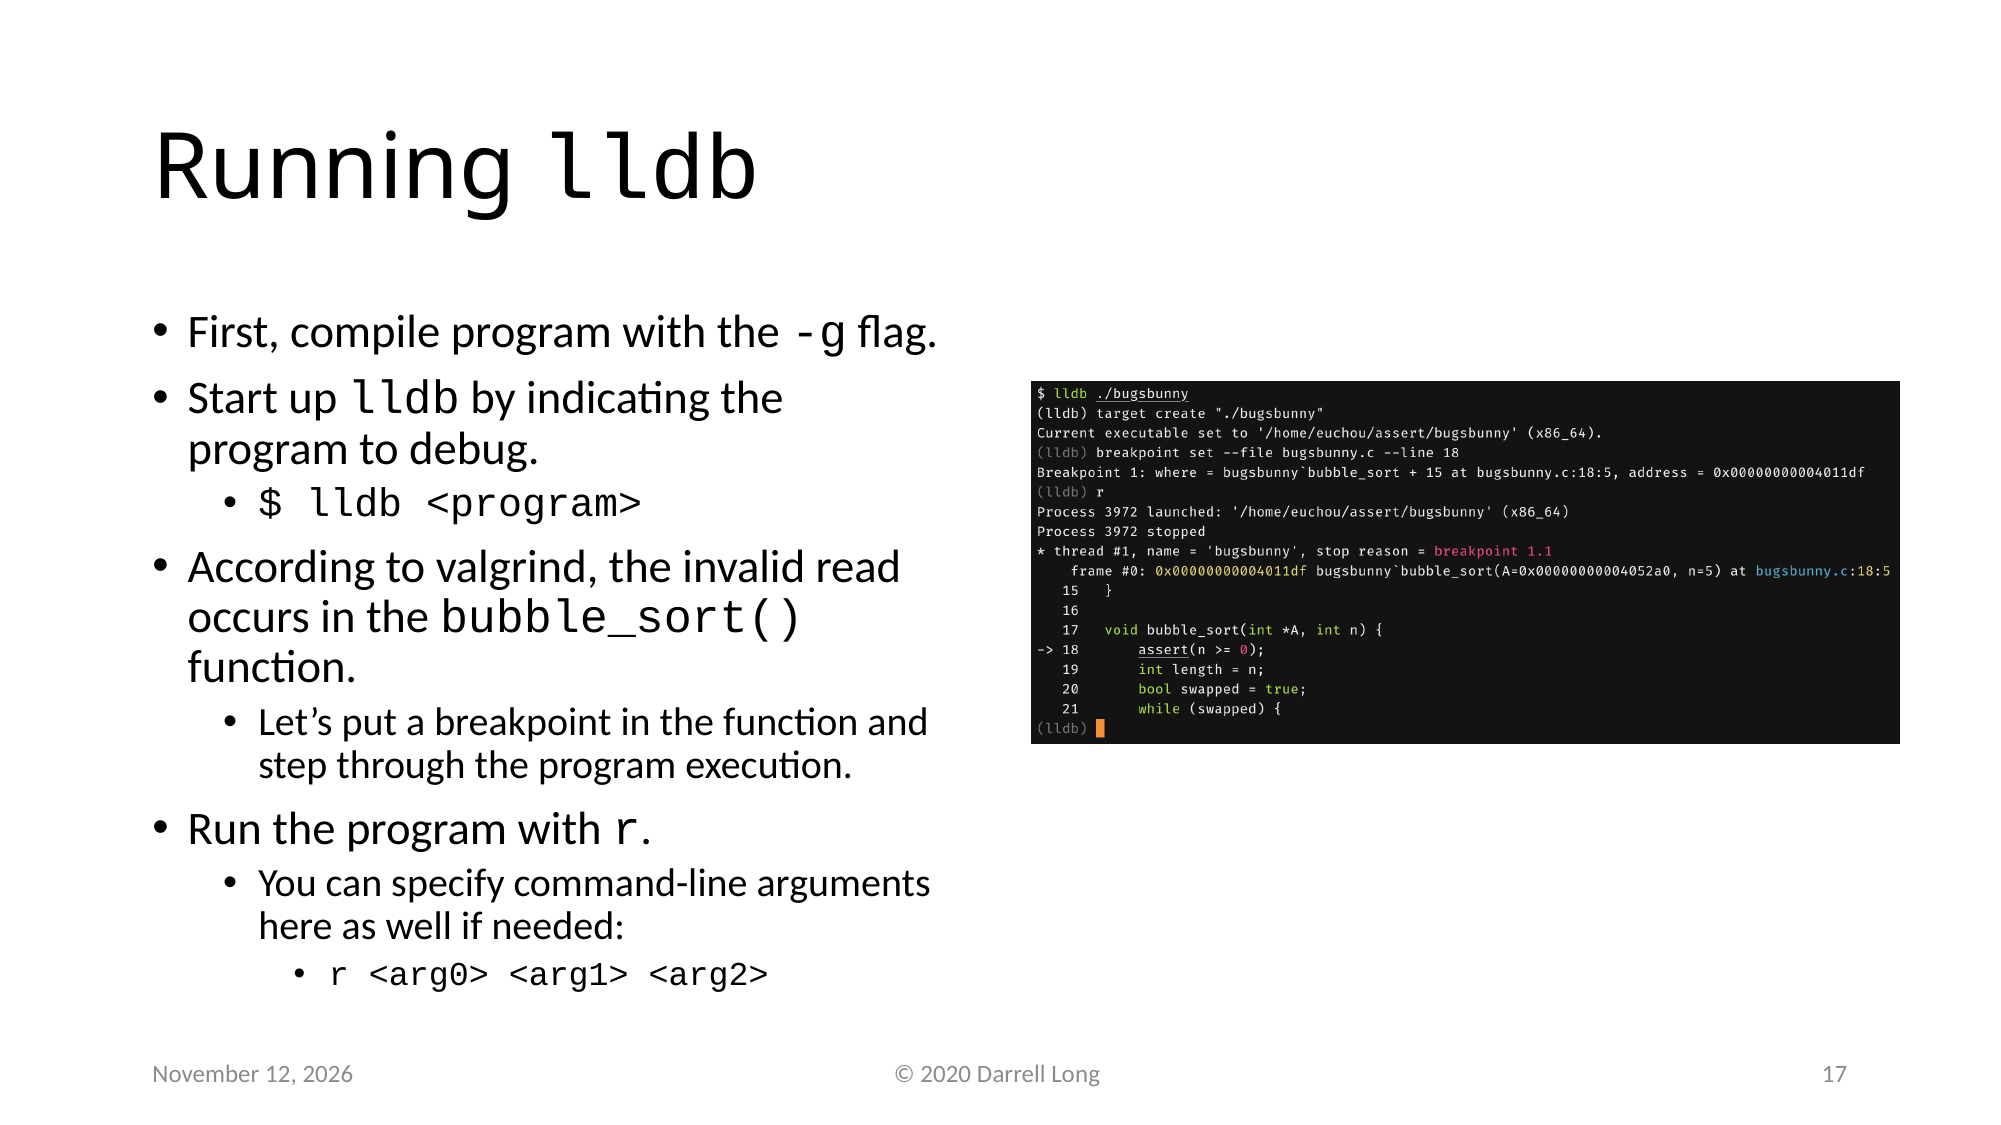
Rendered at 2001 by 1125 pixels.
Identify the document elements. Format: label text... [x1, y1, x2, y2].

slide_number 17 [1412, 1042, 1863, 1103]
picture [1031, 380, 1900, 744]
title Running lldb [137, 59, 1863, 278]
list First, compile program with the -g flag. Start up lldb by indicating the program to debug. $ lldb <program> According to valgrind, the invalid read occurs in the bubble_sort() function. Let’s put a breakpoint in the function and step through the program execution. Run the program with r. You can specify command-line arguments here as well if needed: r <arg0> <arg1> <arg2> [137, 299, 968, 1014]
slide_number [137, 1042, 588, 1103]
footer © 2020 Darrell Long [662, 1042, 1338, 1103]
